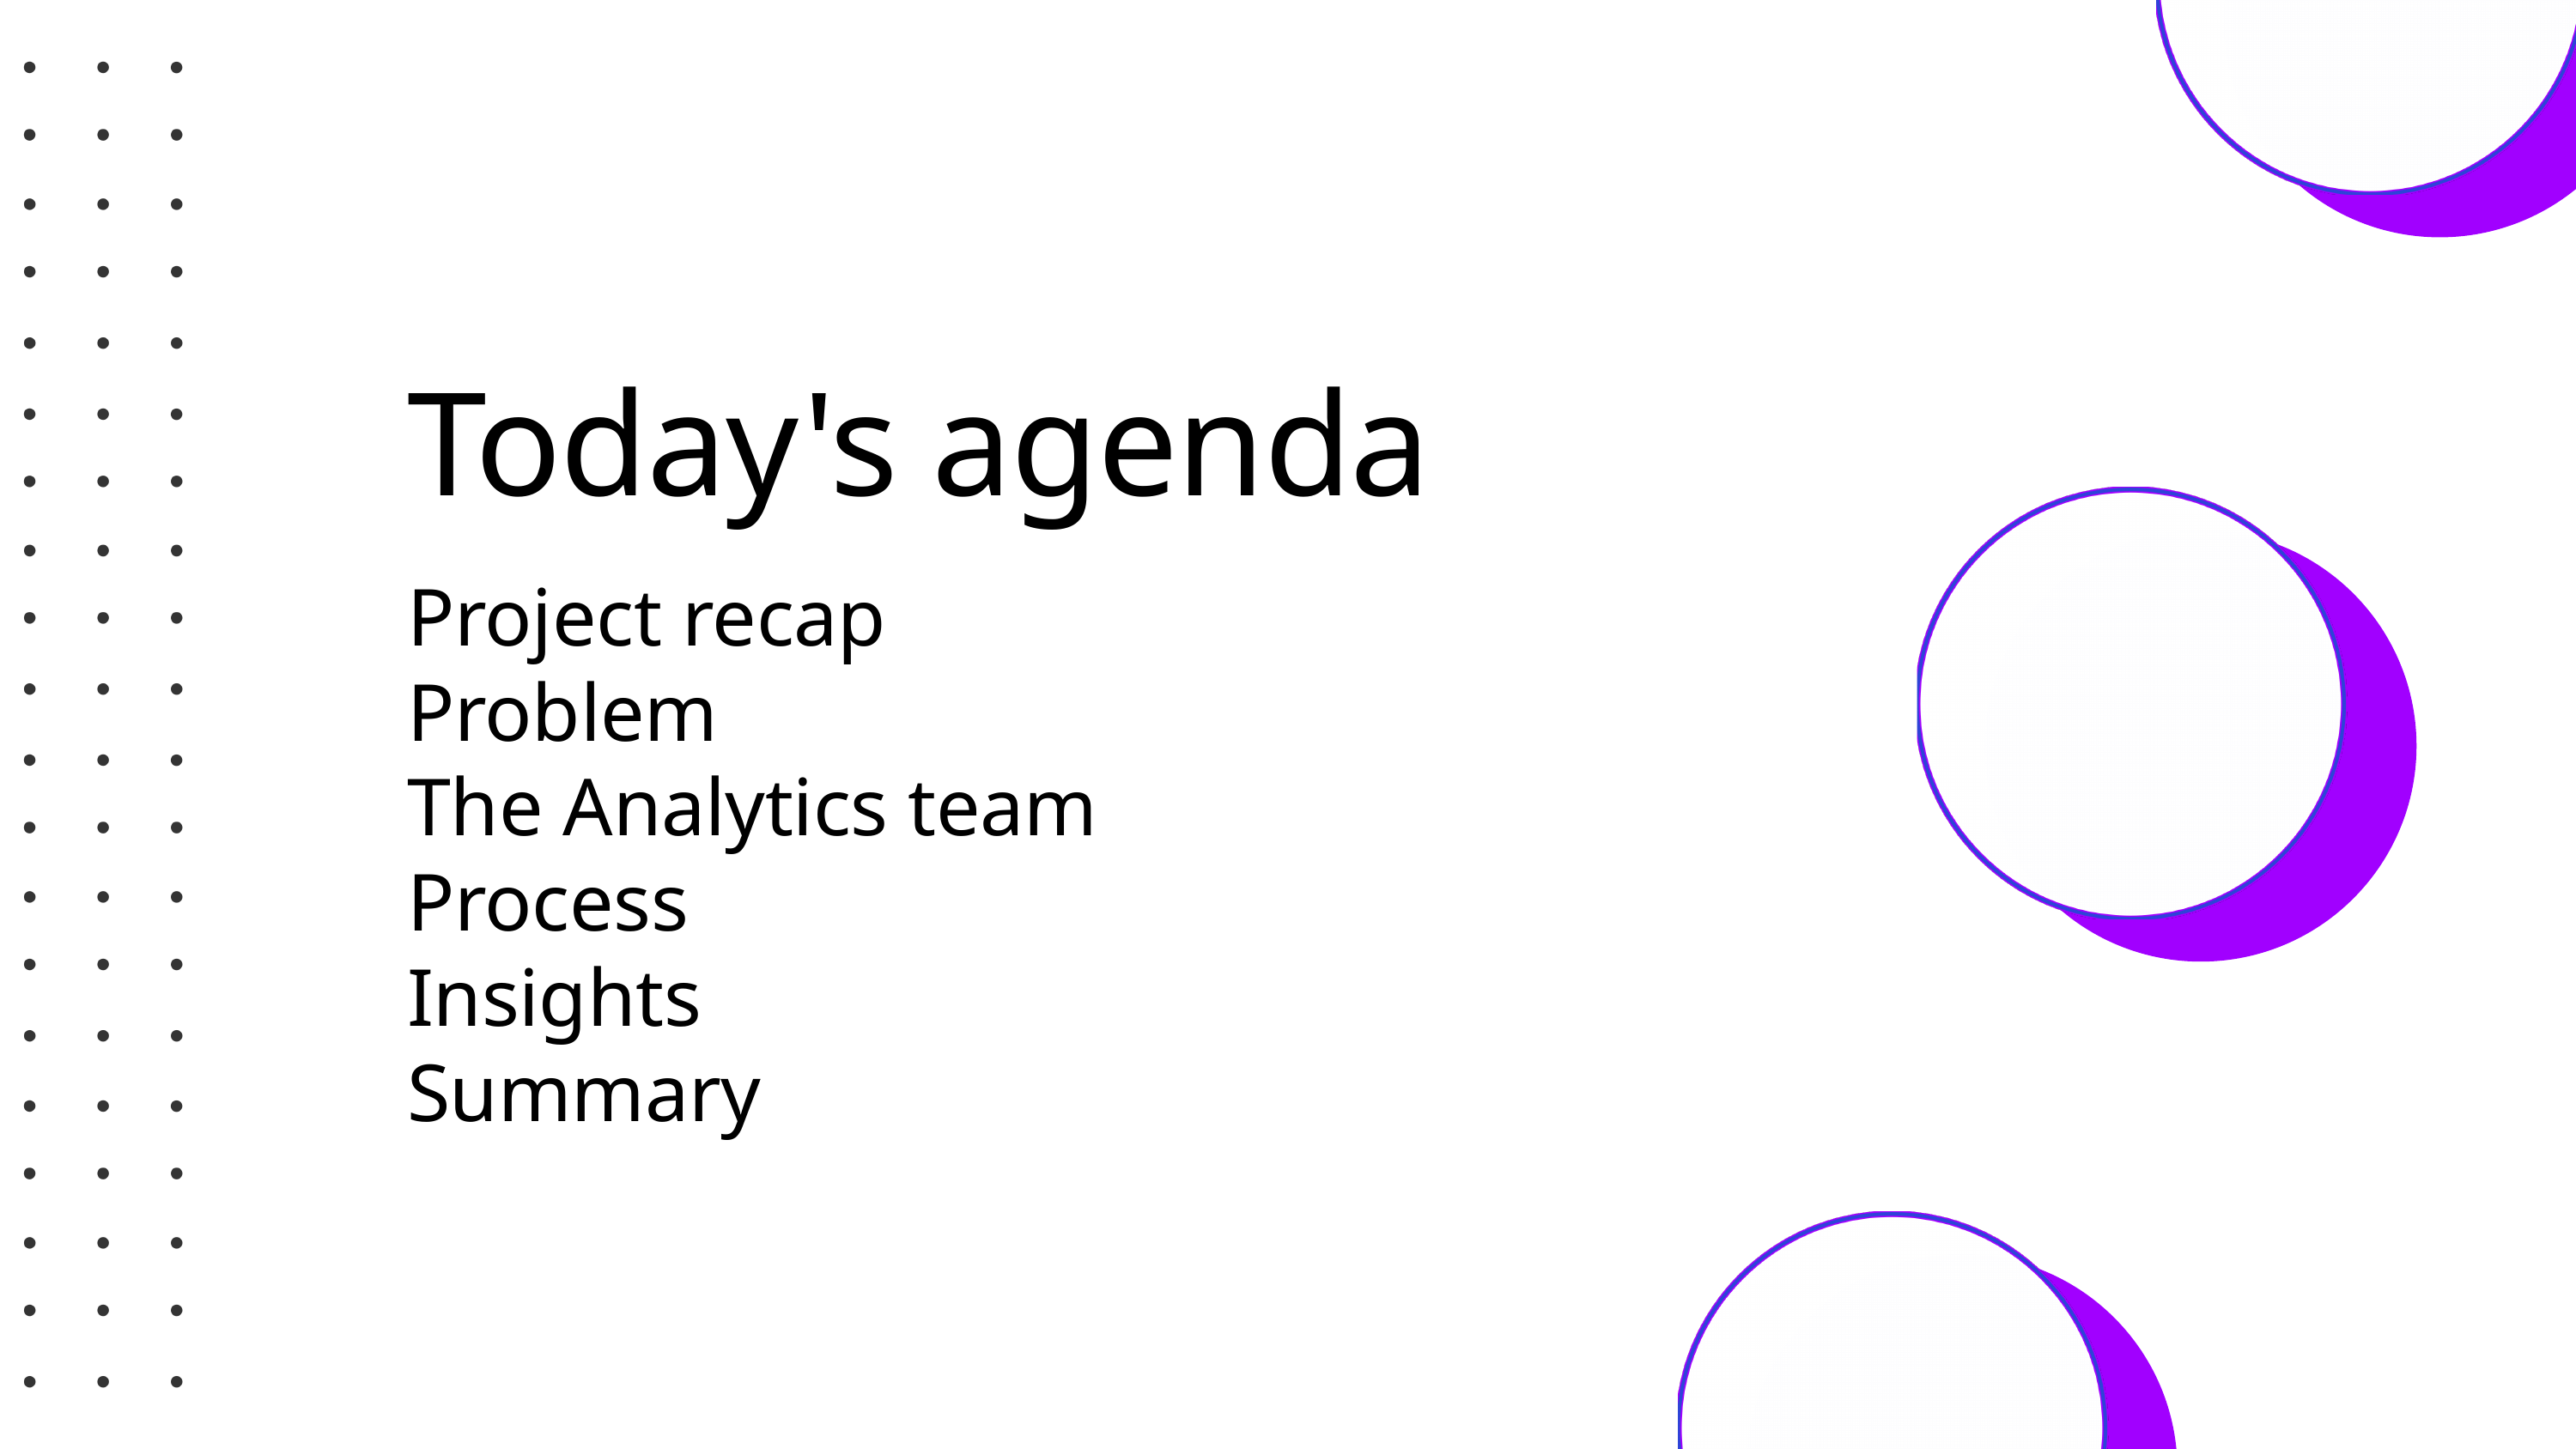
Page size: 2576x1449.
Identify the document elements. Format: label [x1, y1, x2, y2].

text_box [406, 352, 1630, 1160]
text_box [1917, 487, 2417, 962]
text_box [1677, 1210, 2178, 1449]
text_box [2155, 0, 2576, 238]
text_box [0, 57, 187, 1392]
